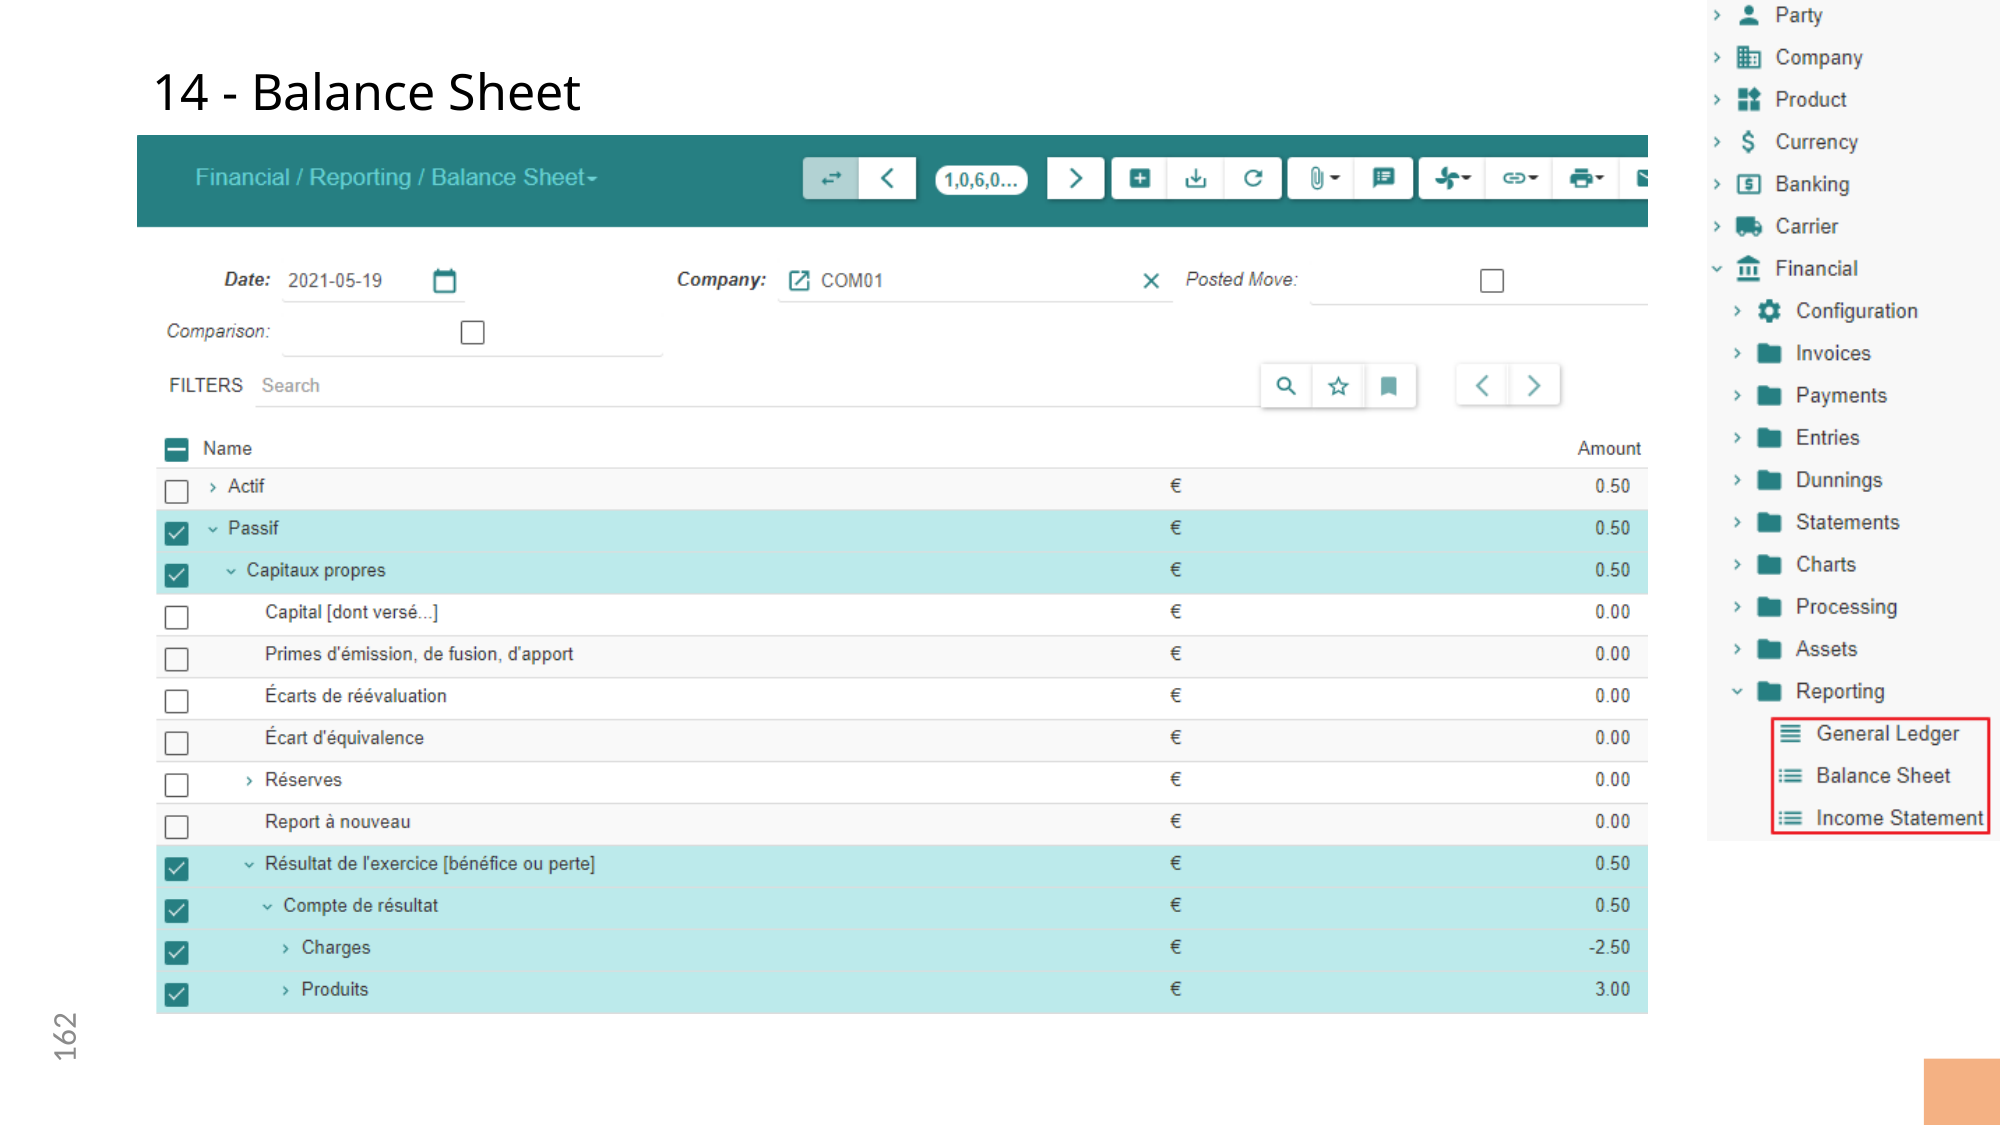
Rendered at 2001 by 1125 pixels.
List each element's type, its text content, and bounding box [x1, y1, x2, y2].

picture [137, 135, 1648, 1014]
text_box [1923, 1058, 2000, 1125]
title 14 - Balance Sheet [137, 59, 1707, 136]
picture [1707, 0, 2000, 841]
slide_number 162 [32, 969, 93, 1108]
